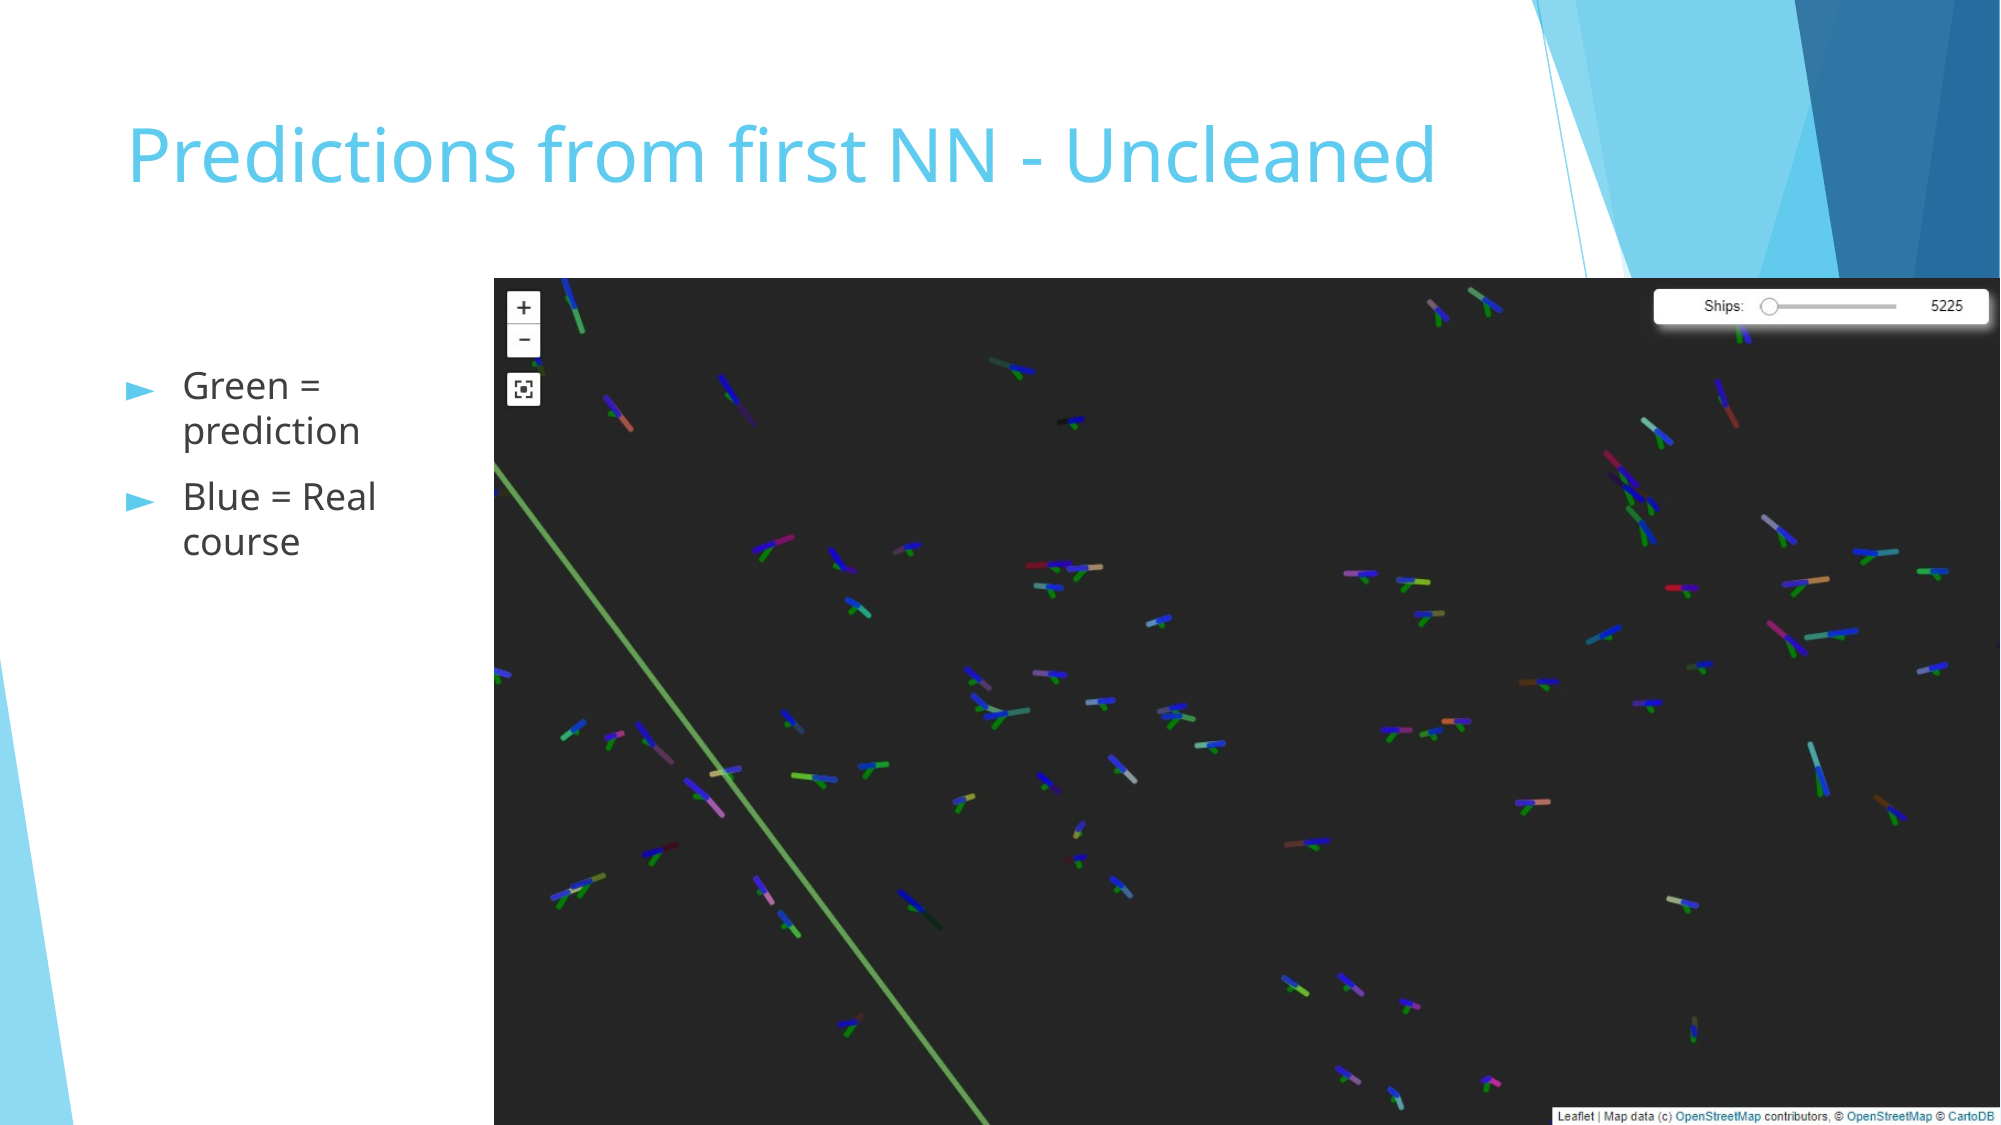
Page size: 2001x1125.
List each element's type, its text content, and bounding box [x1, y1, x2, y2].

title Predictions from first NN - Uncleaned [111, 99, 1522, 317]
list Green = prediction Blue = Real course [111, 354, 489, 992]
picture [494, 278, 2000, 1125]
